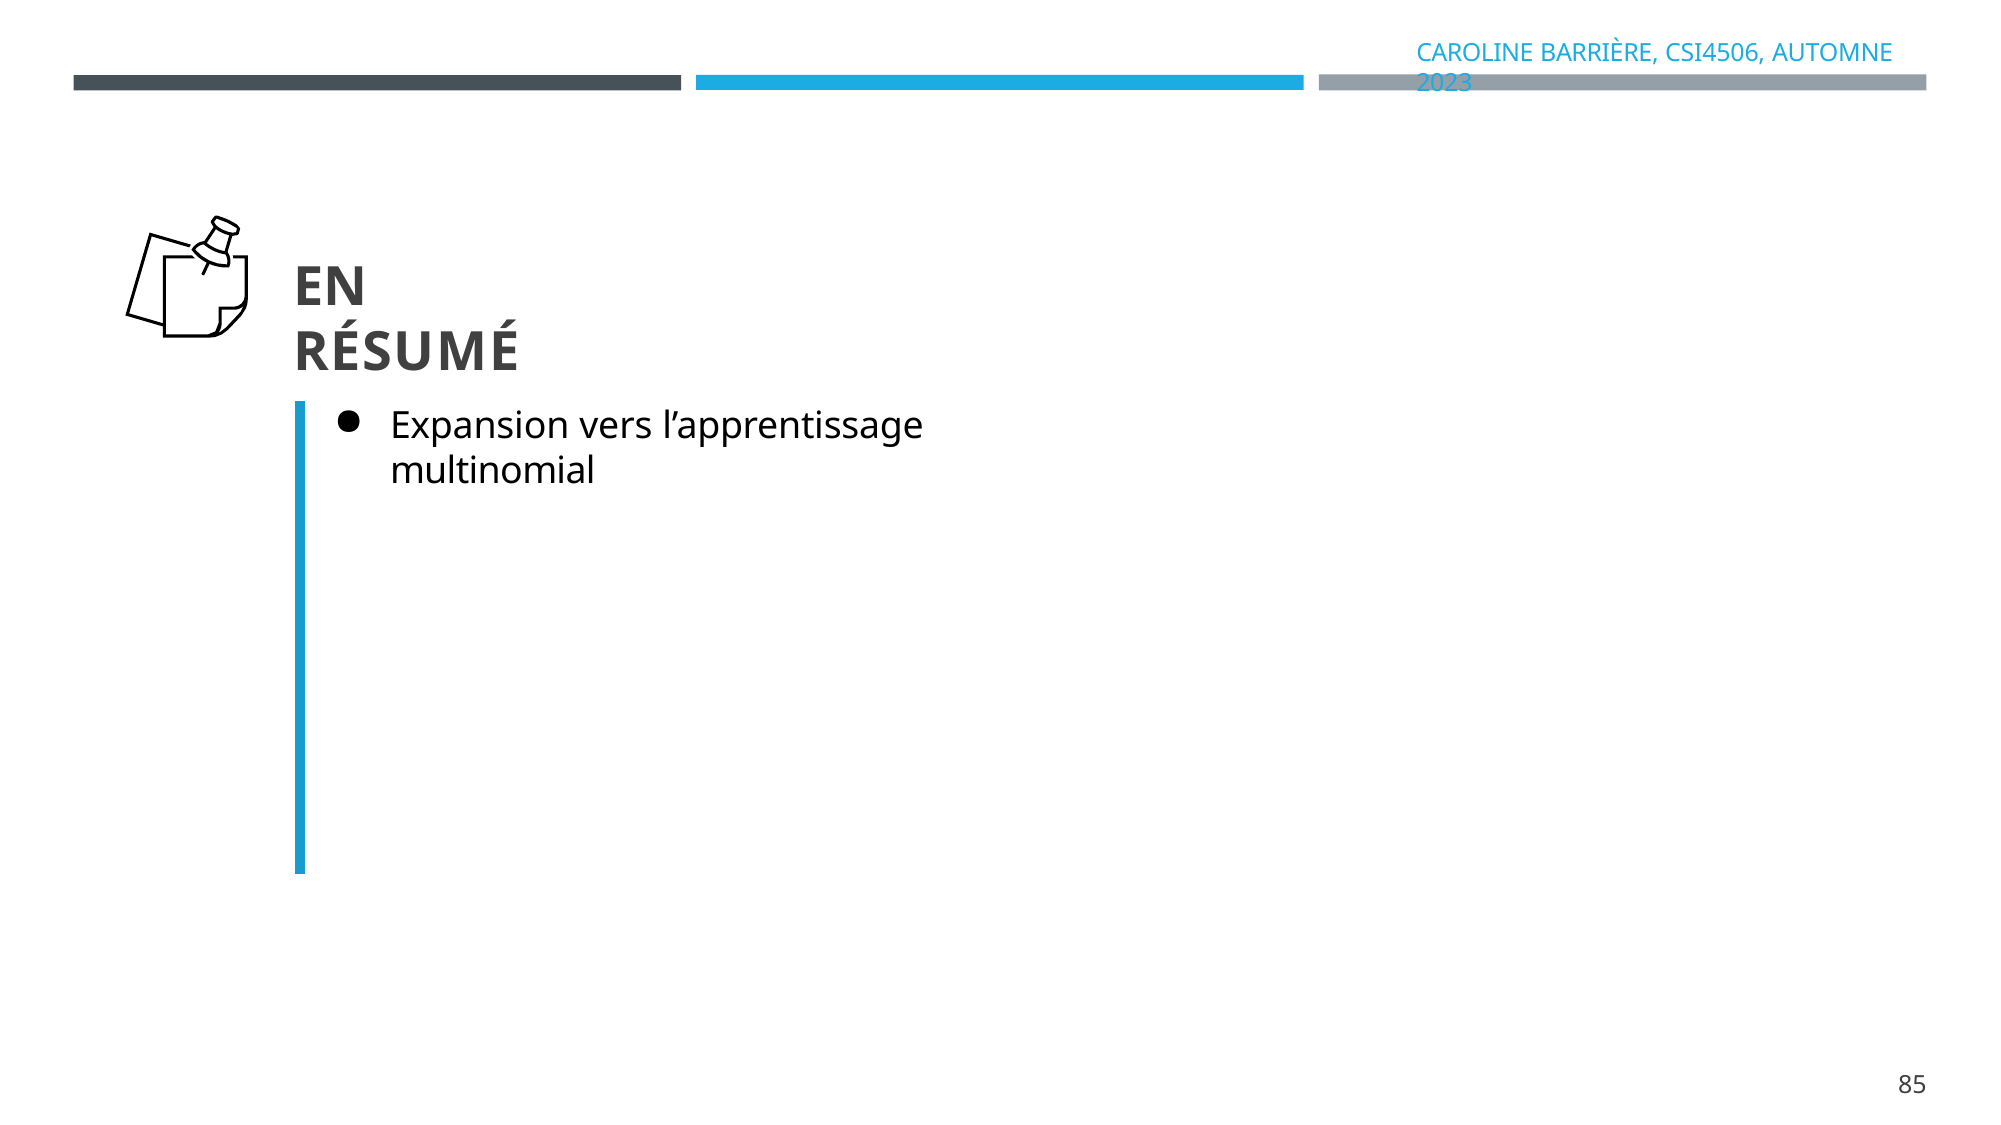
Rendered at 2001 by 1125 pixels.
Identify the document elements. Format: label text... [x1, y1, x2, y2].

text_box [125, 232, 248, 338]
text_box [191, 215, 241, 276]
title EN RÉSUMÉ [291, 249, 586, 440]
text_box CAROLINE BARRIÈRE, CSI4506, AUTOMNE 2023 [1414, 34, 1929, 97]
text_box Expansion vers l’apprentissage multinomial [332, 399, 1078, 492]
slide_number 85 [1891, 1061, 1934, 1125]
